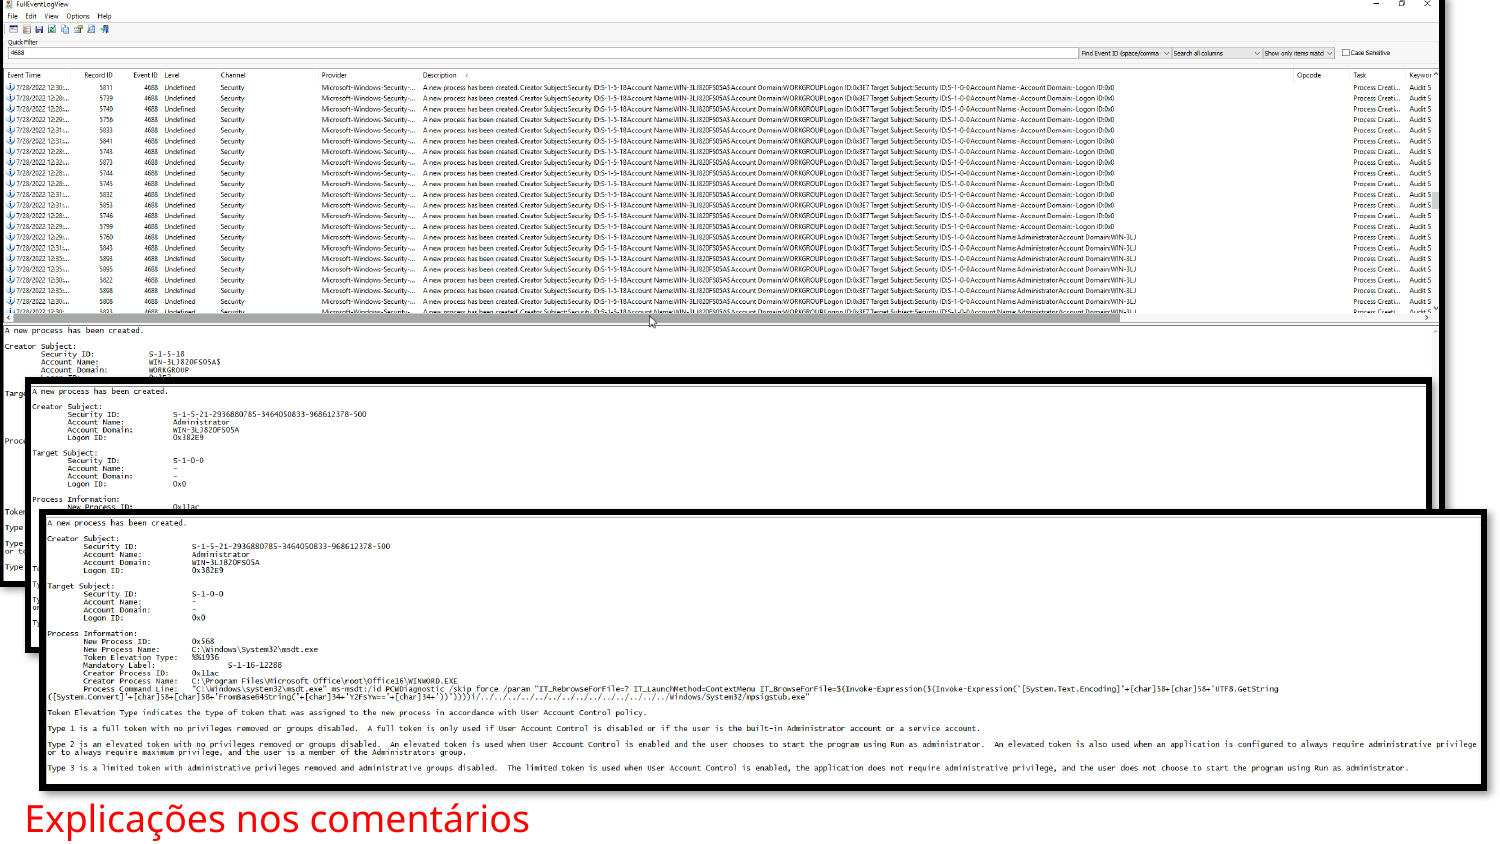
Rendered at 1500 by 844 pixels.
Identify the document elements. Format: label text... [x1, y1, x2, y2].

picture [3, 0, 1482, 785]
text_box Explicações nos comentários [9, 787, 764, 844]
